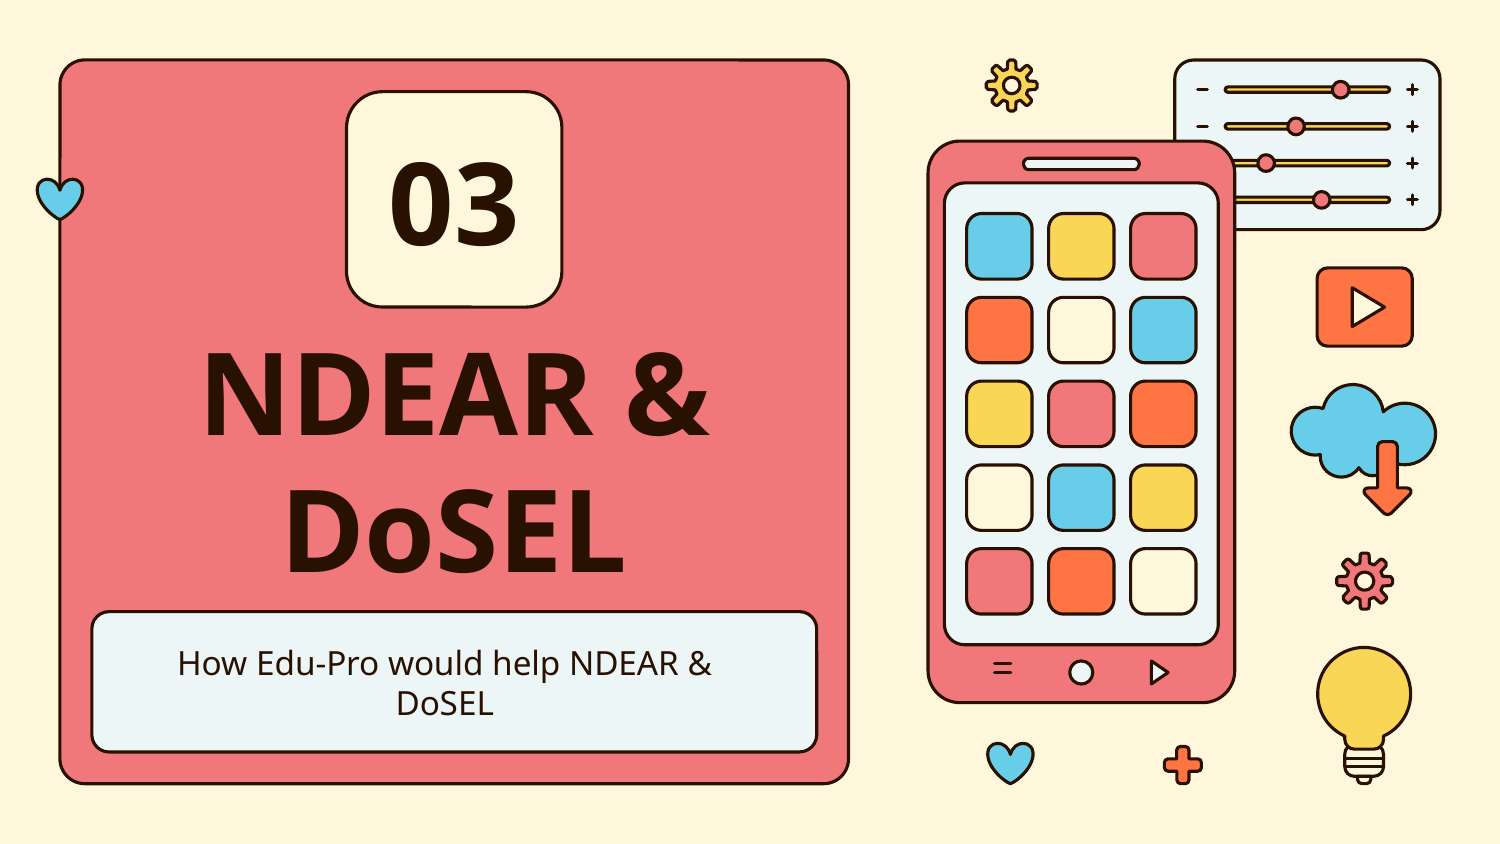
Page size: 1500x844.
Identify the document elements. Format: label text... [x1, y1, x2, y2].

text_box [91, 611, 817, 753]
text_box [59, 59, 849, 784]
subtitle How Edu-Pro would help NDEAR & DoSEL [115, 628, 774, 736]
text_box [346, 91, 562, 123]
text_box [37, 179, 83, 220]
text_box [927, 59, 1441, 784]
title NDEAR & DoSEL [91, 334, 817, 583]
title 03 [346, 123, 562, 276]
text_box [346, 276, 562, 308]
